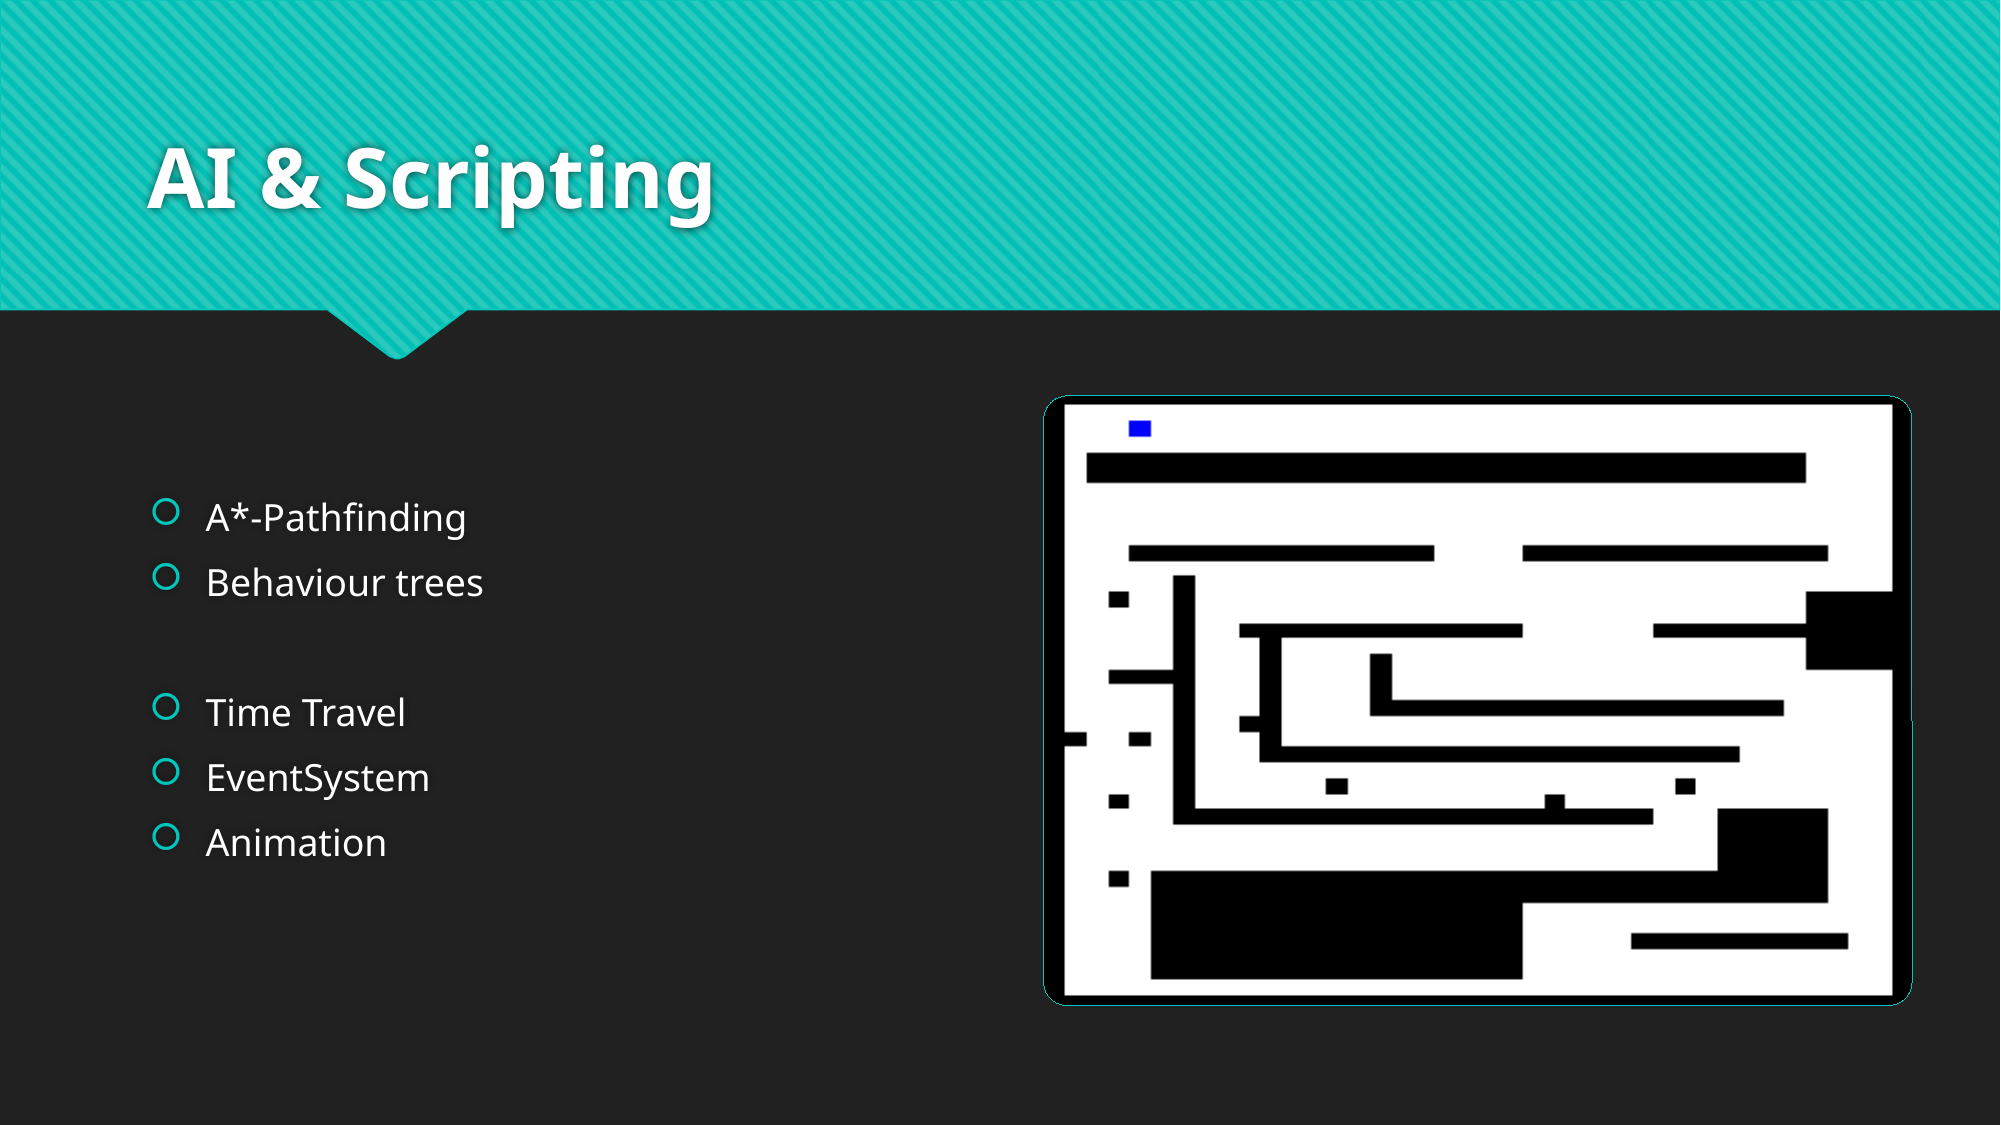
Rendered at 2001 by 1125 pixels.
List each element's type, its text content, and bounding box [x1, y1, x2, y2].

picture [1043, 395, 1913, 1006]
list A*-Pathfinding Behaviour trees Time Travel EventSystem Animation [134, 366, 916, 992]
title AI & Scripting [132, 73, 1868, 233]
